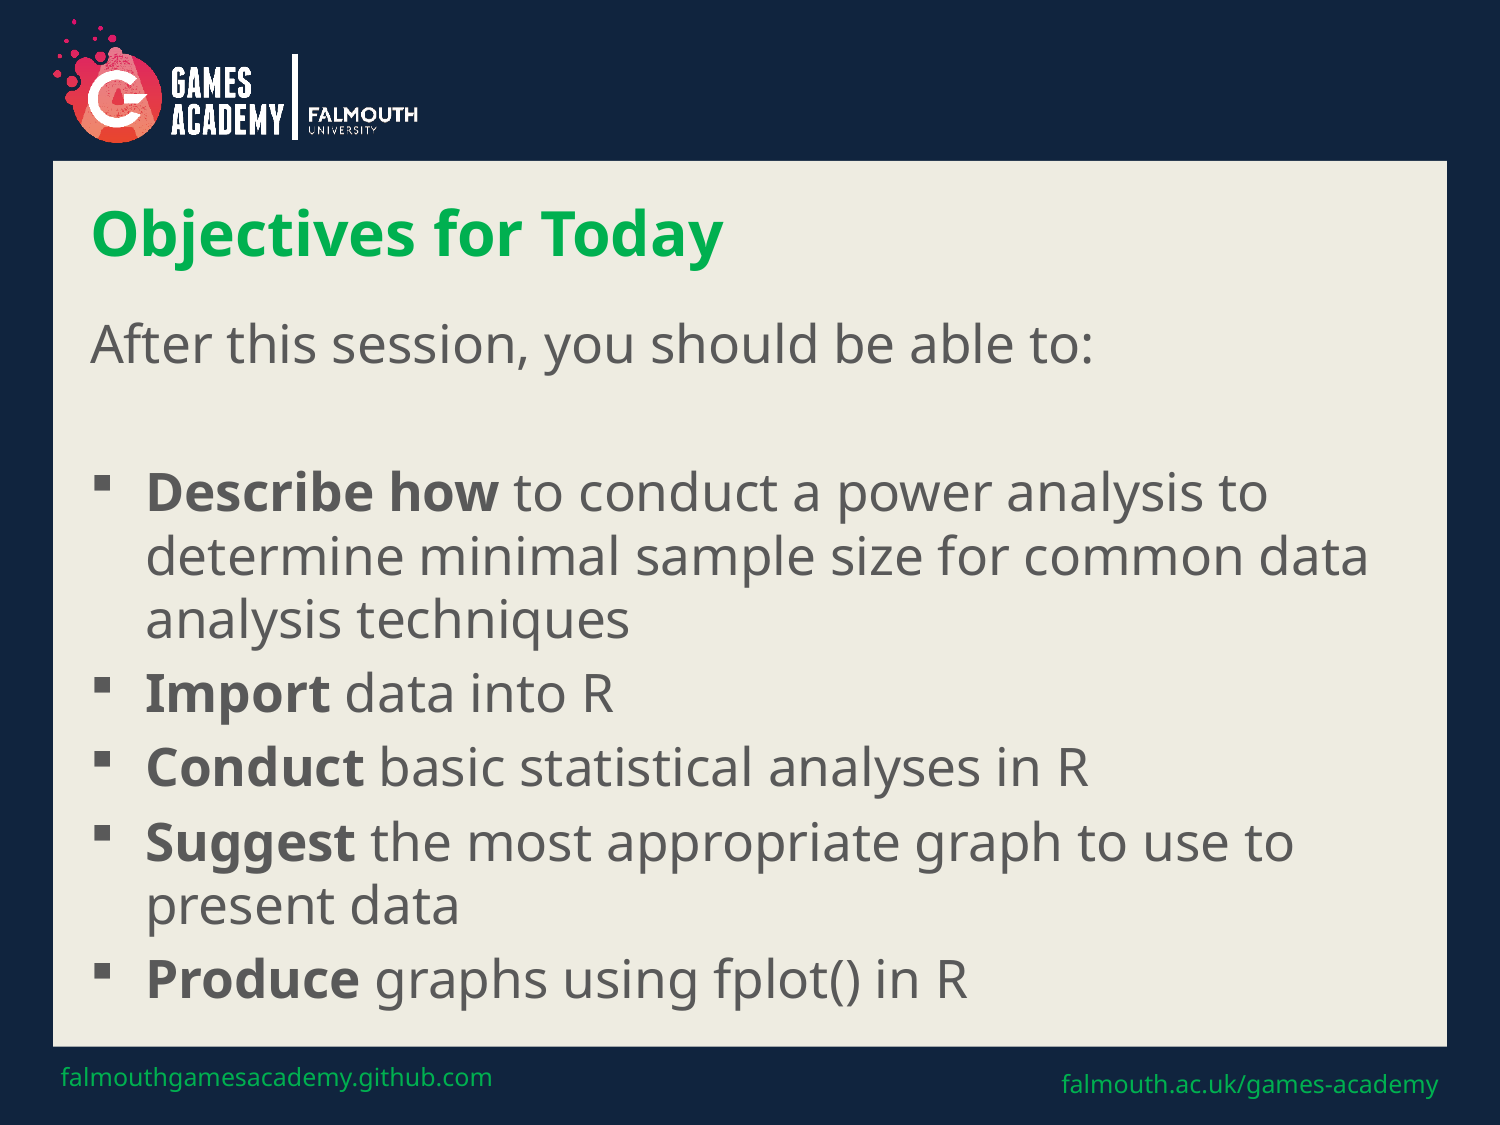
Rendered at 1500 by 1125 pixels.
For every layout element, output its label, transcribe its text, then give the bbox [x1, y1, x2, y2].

picture [53, 19, 284, 143]
picture [304, 104, 420, 138]
title Objectives for Today [75, 184, 1425, 279]
list After this session, you should be able to: Describe how to conduct a power analysis to determine minimal sample size for common data analysis techniques Import data into R Conduct basic statistical analyses in R Suggest the most appropriate graph to use to present data Produce graphs using fplot() in R [75, 302, 1425, 1024]
